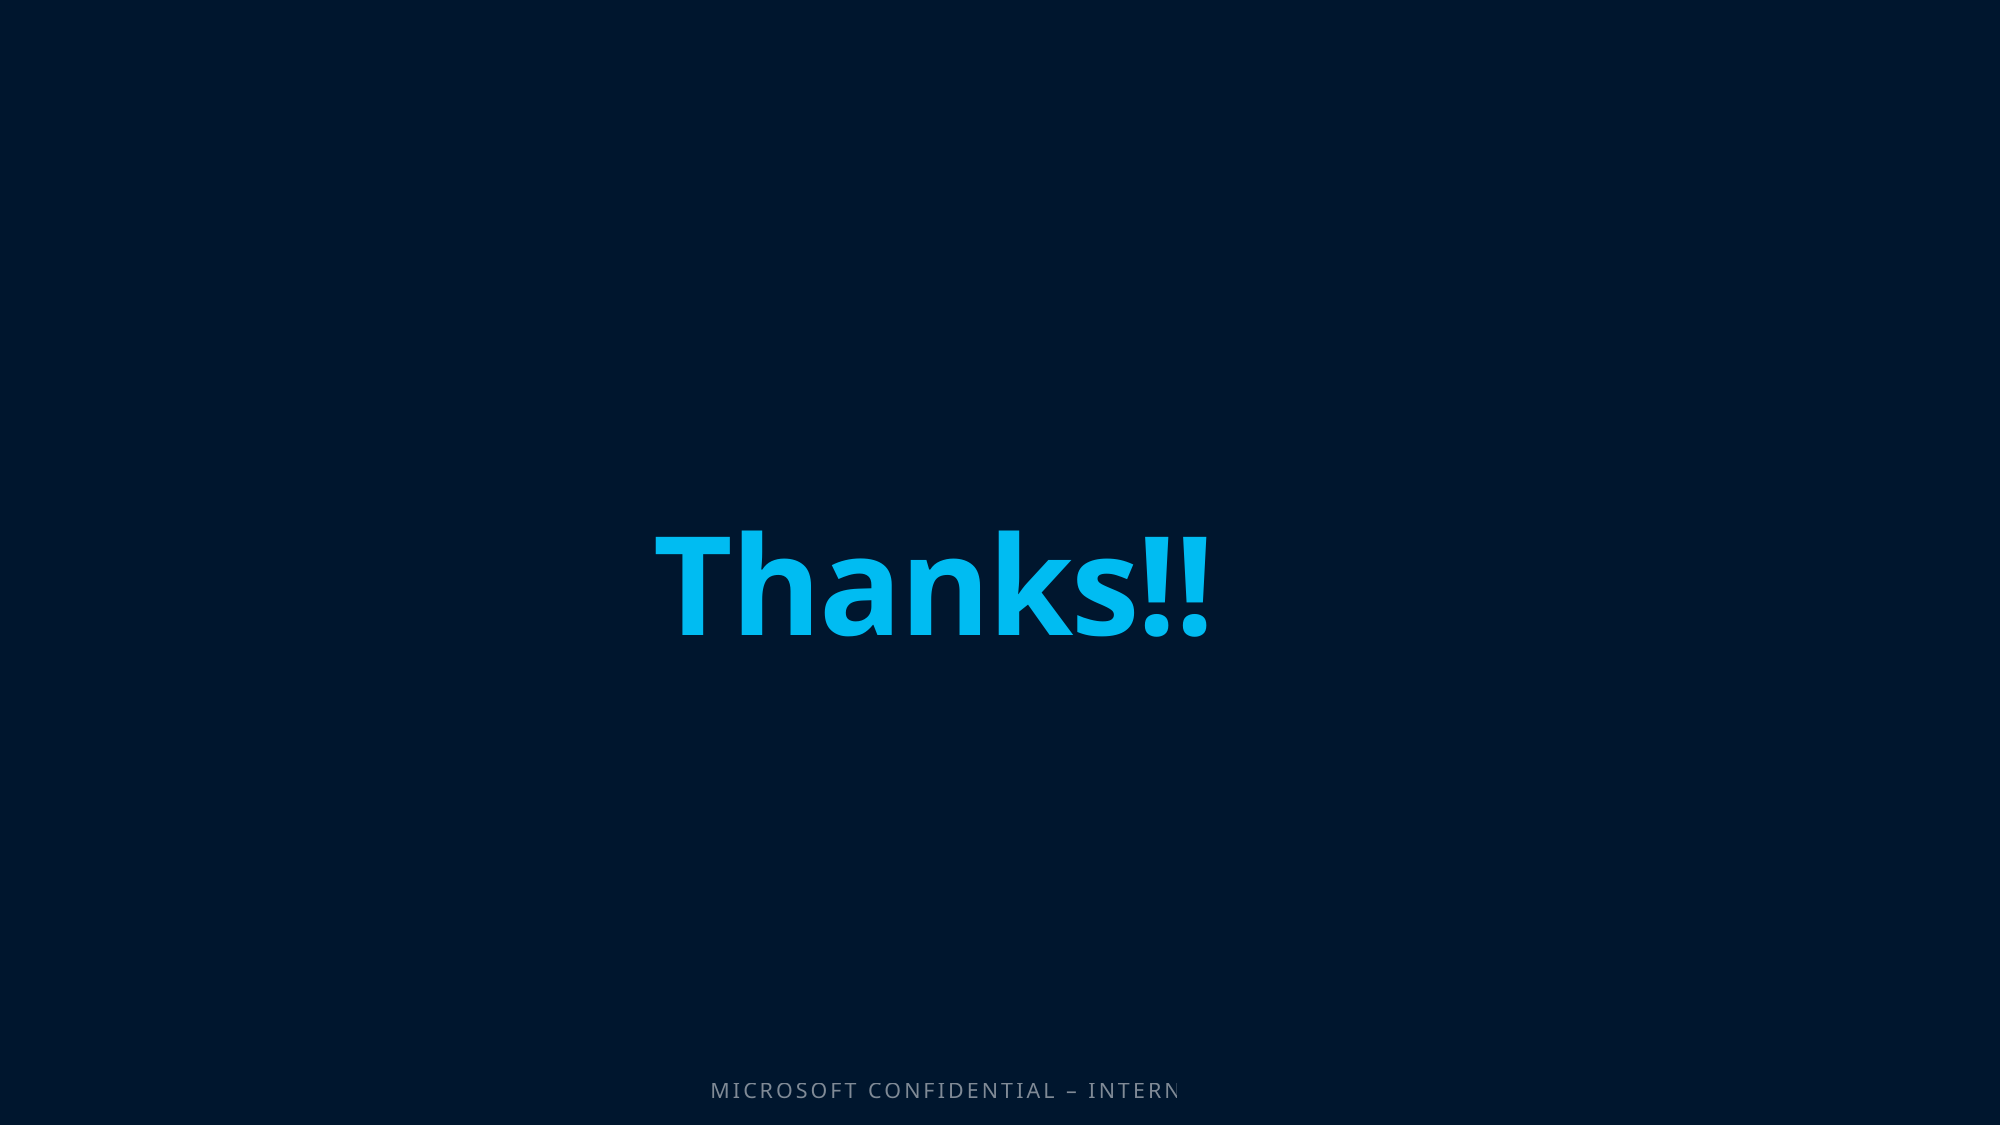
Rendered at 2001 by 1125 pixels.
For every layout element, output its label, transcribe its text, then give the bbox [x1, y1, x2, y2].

title Thanks!! [629, 501, 1561, 650]
